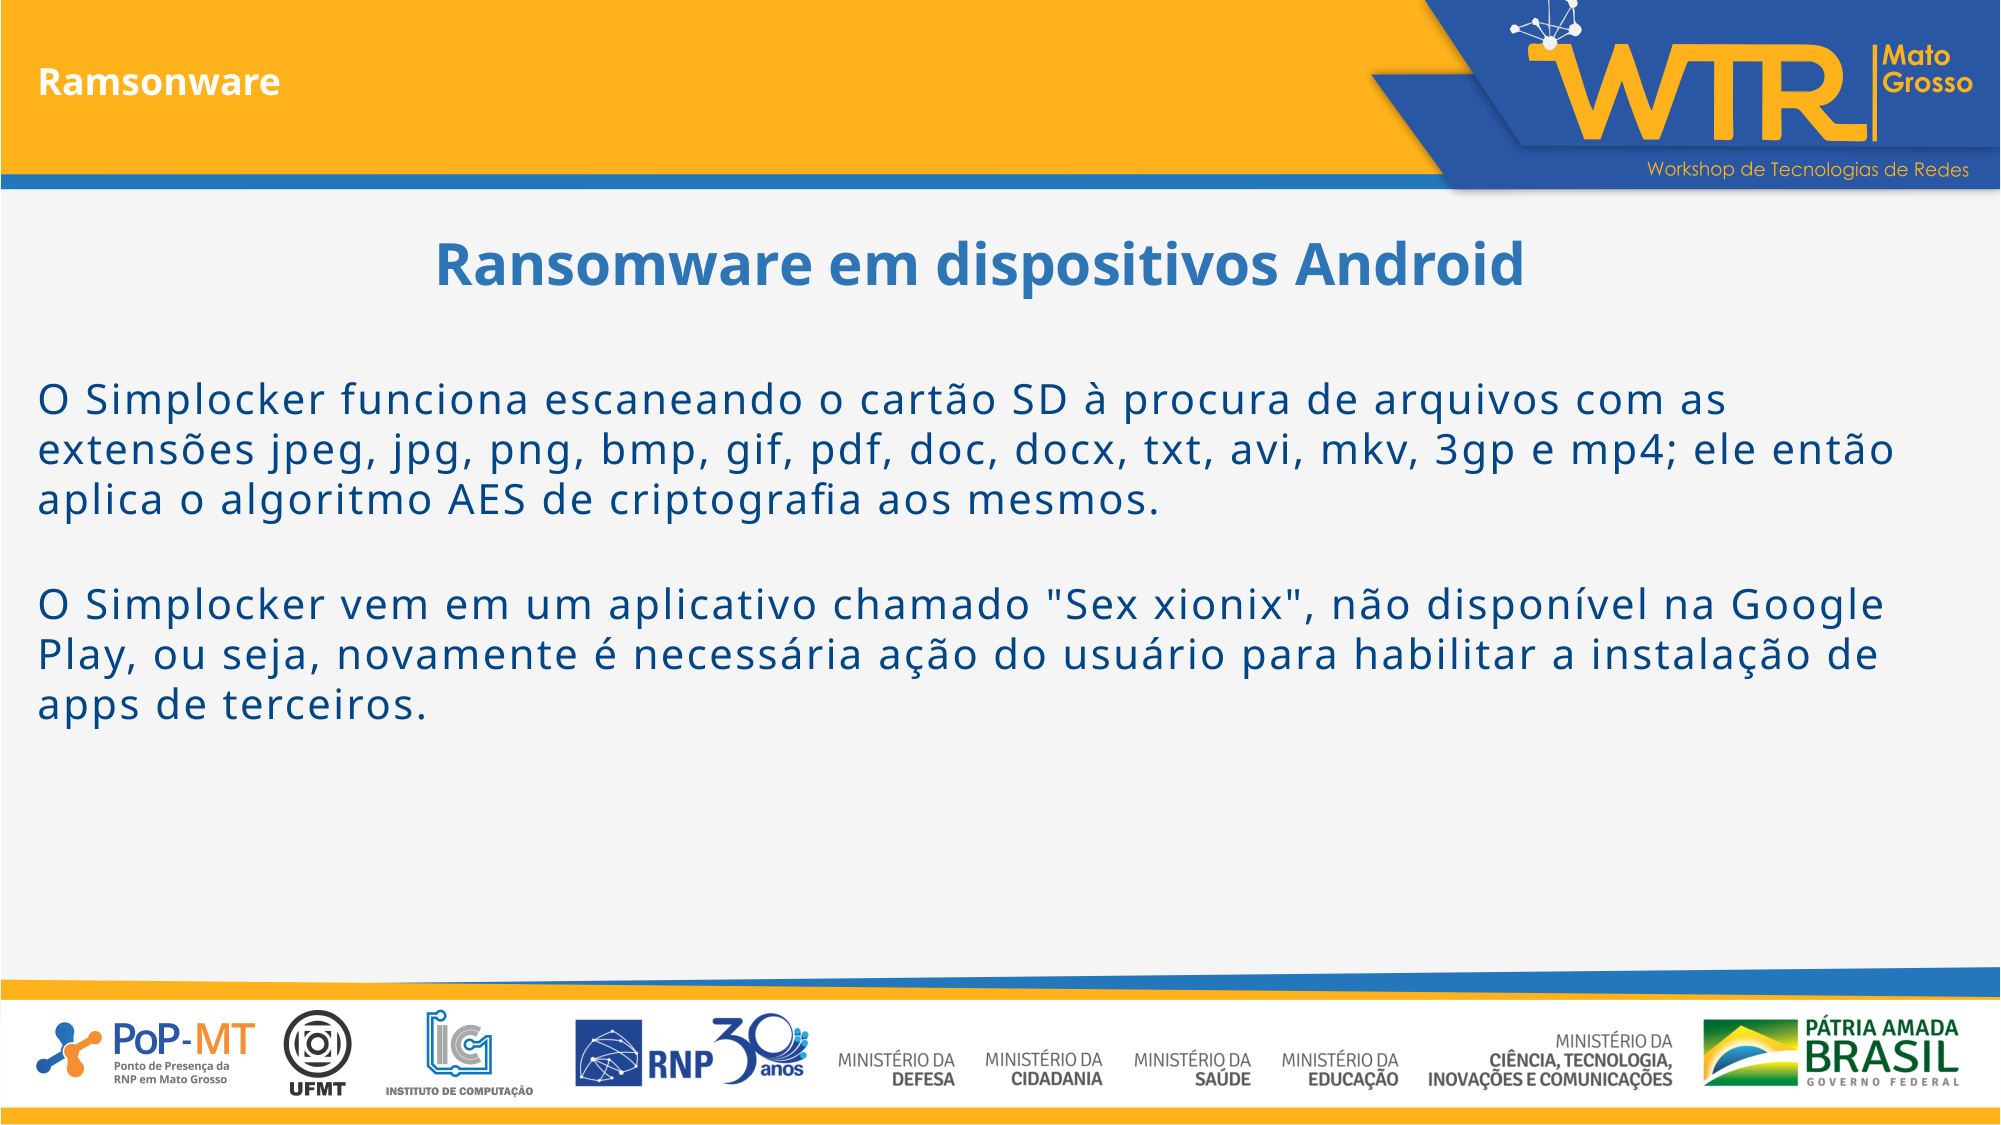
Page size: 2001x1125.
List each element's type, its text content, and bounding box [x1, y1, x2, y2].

picture [0, 0, 2001, 1125]
text_box Ransomware em dispositivos Android O Simplocker funciona escaneando o cartão SD à procura de arquivos com as extensões jpeg, jpg, png, bmp, gif, pdf, doc, docx, txt, avi, mkv, 3gp e mp4; ele então aplica o algoritmo AES de criptografia aos mesmos. O Simplocker vem em um aplicativo chamado "Sex xionix", não disponível na Google Play, ou seja, novamente é necessária ação do usuário para habilitar a instalação de apps de terceiros. [22, 227, 1969, 942]
text_box Ramsonware [22, 55, 1440, 158]
